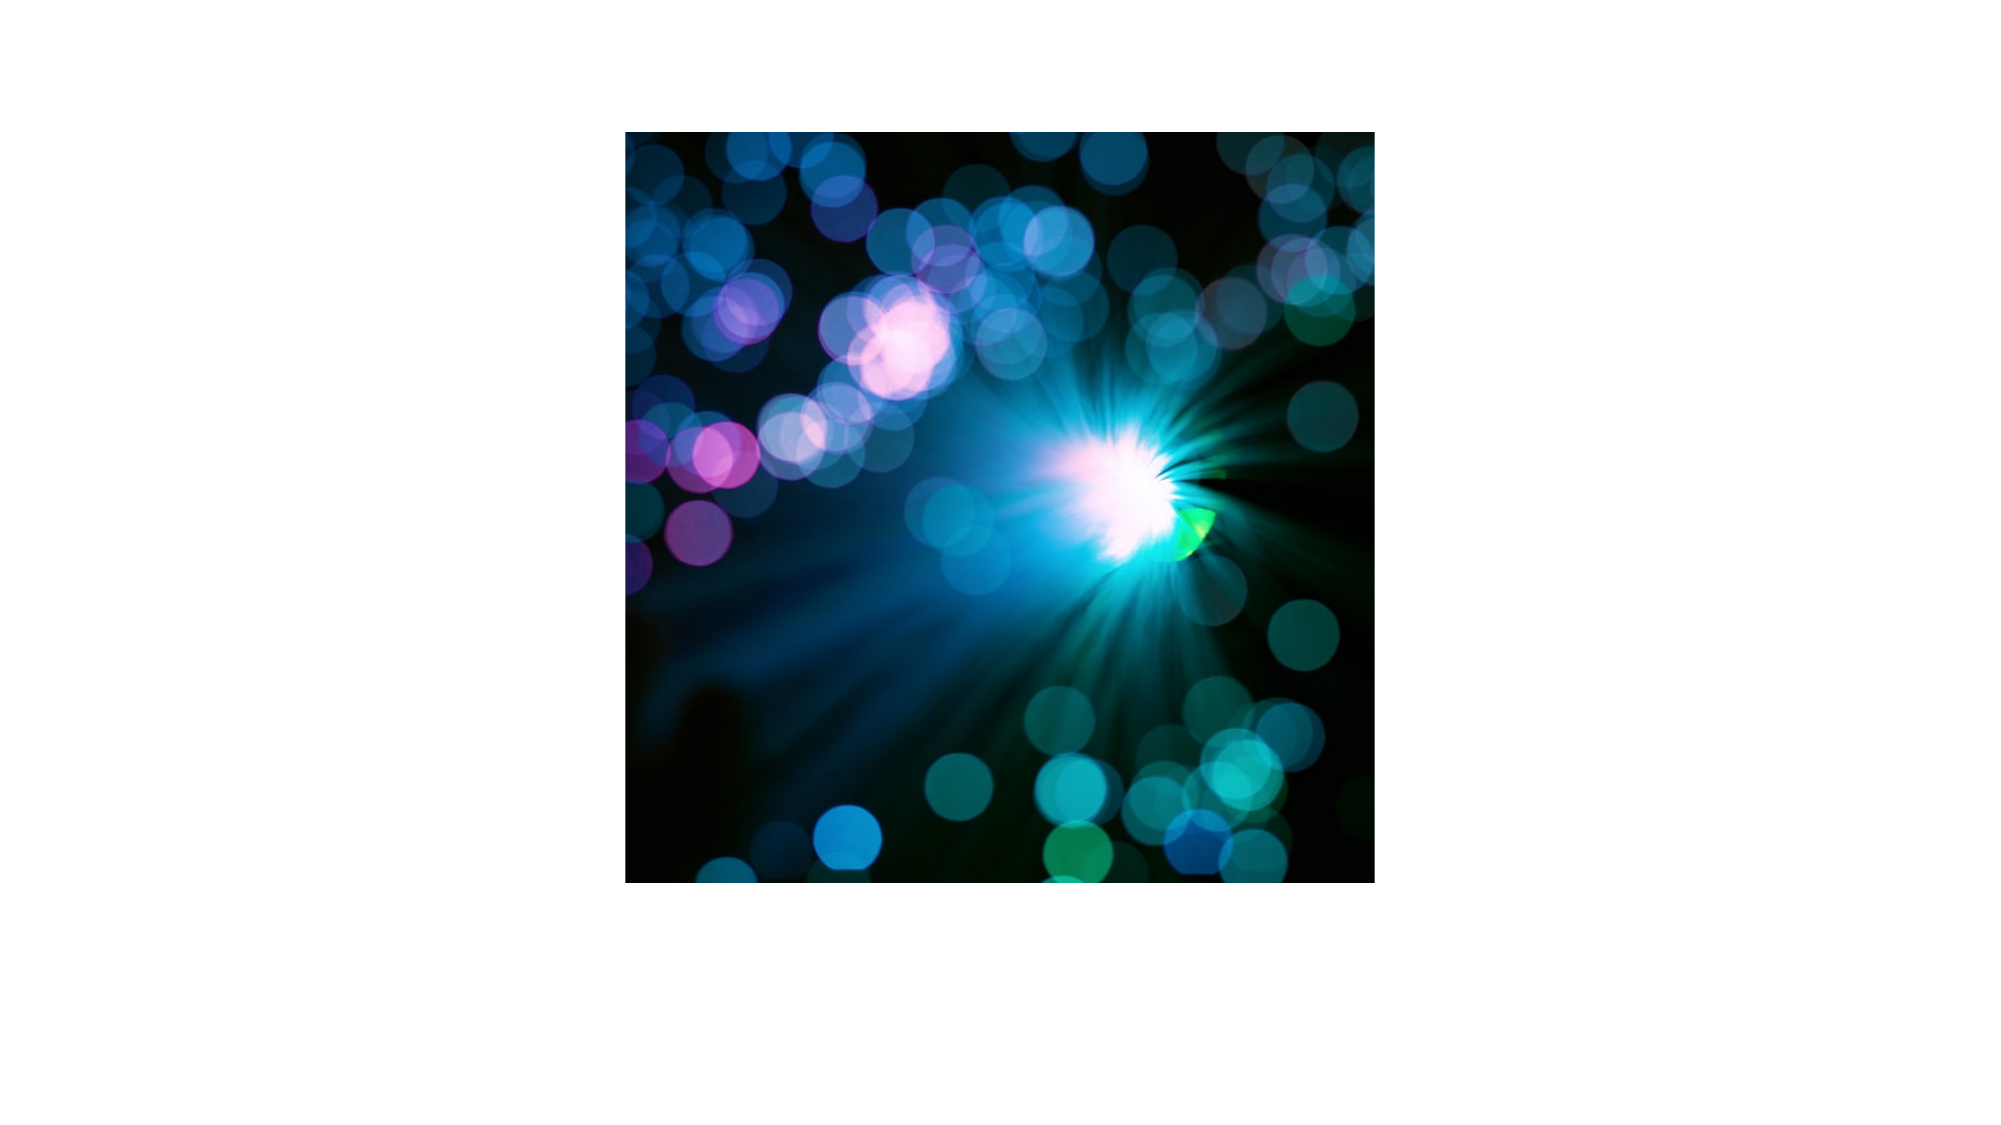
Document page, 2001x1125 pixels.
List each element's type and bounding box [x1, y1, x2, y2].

picture [625, 132, 1375, 883]
